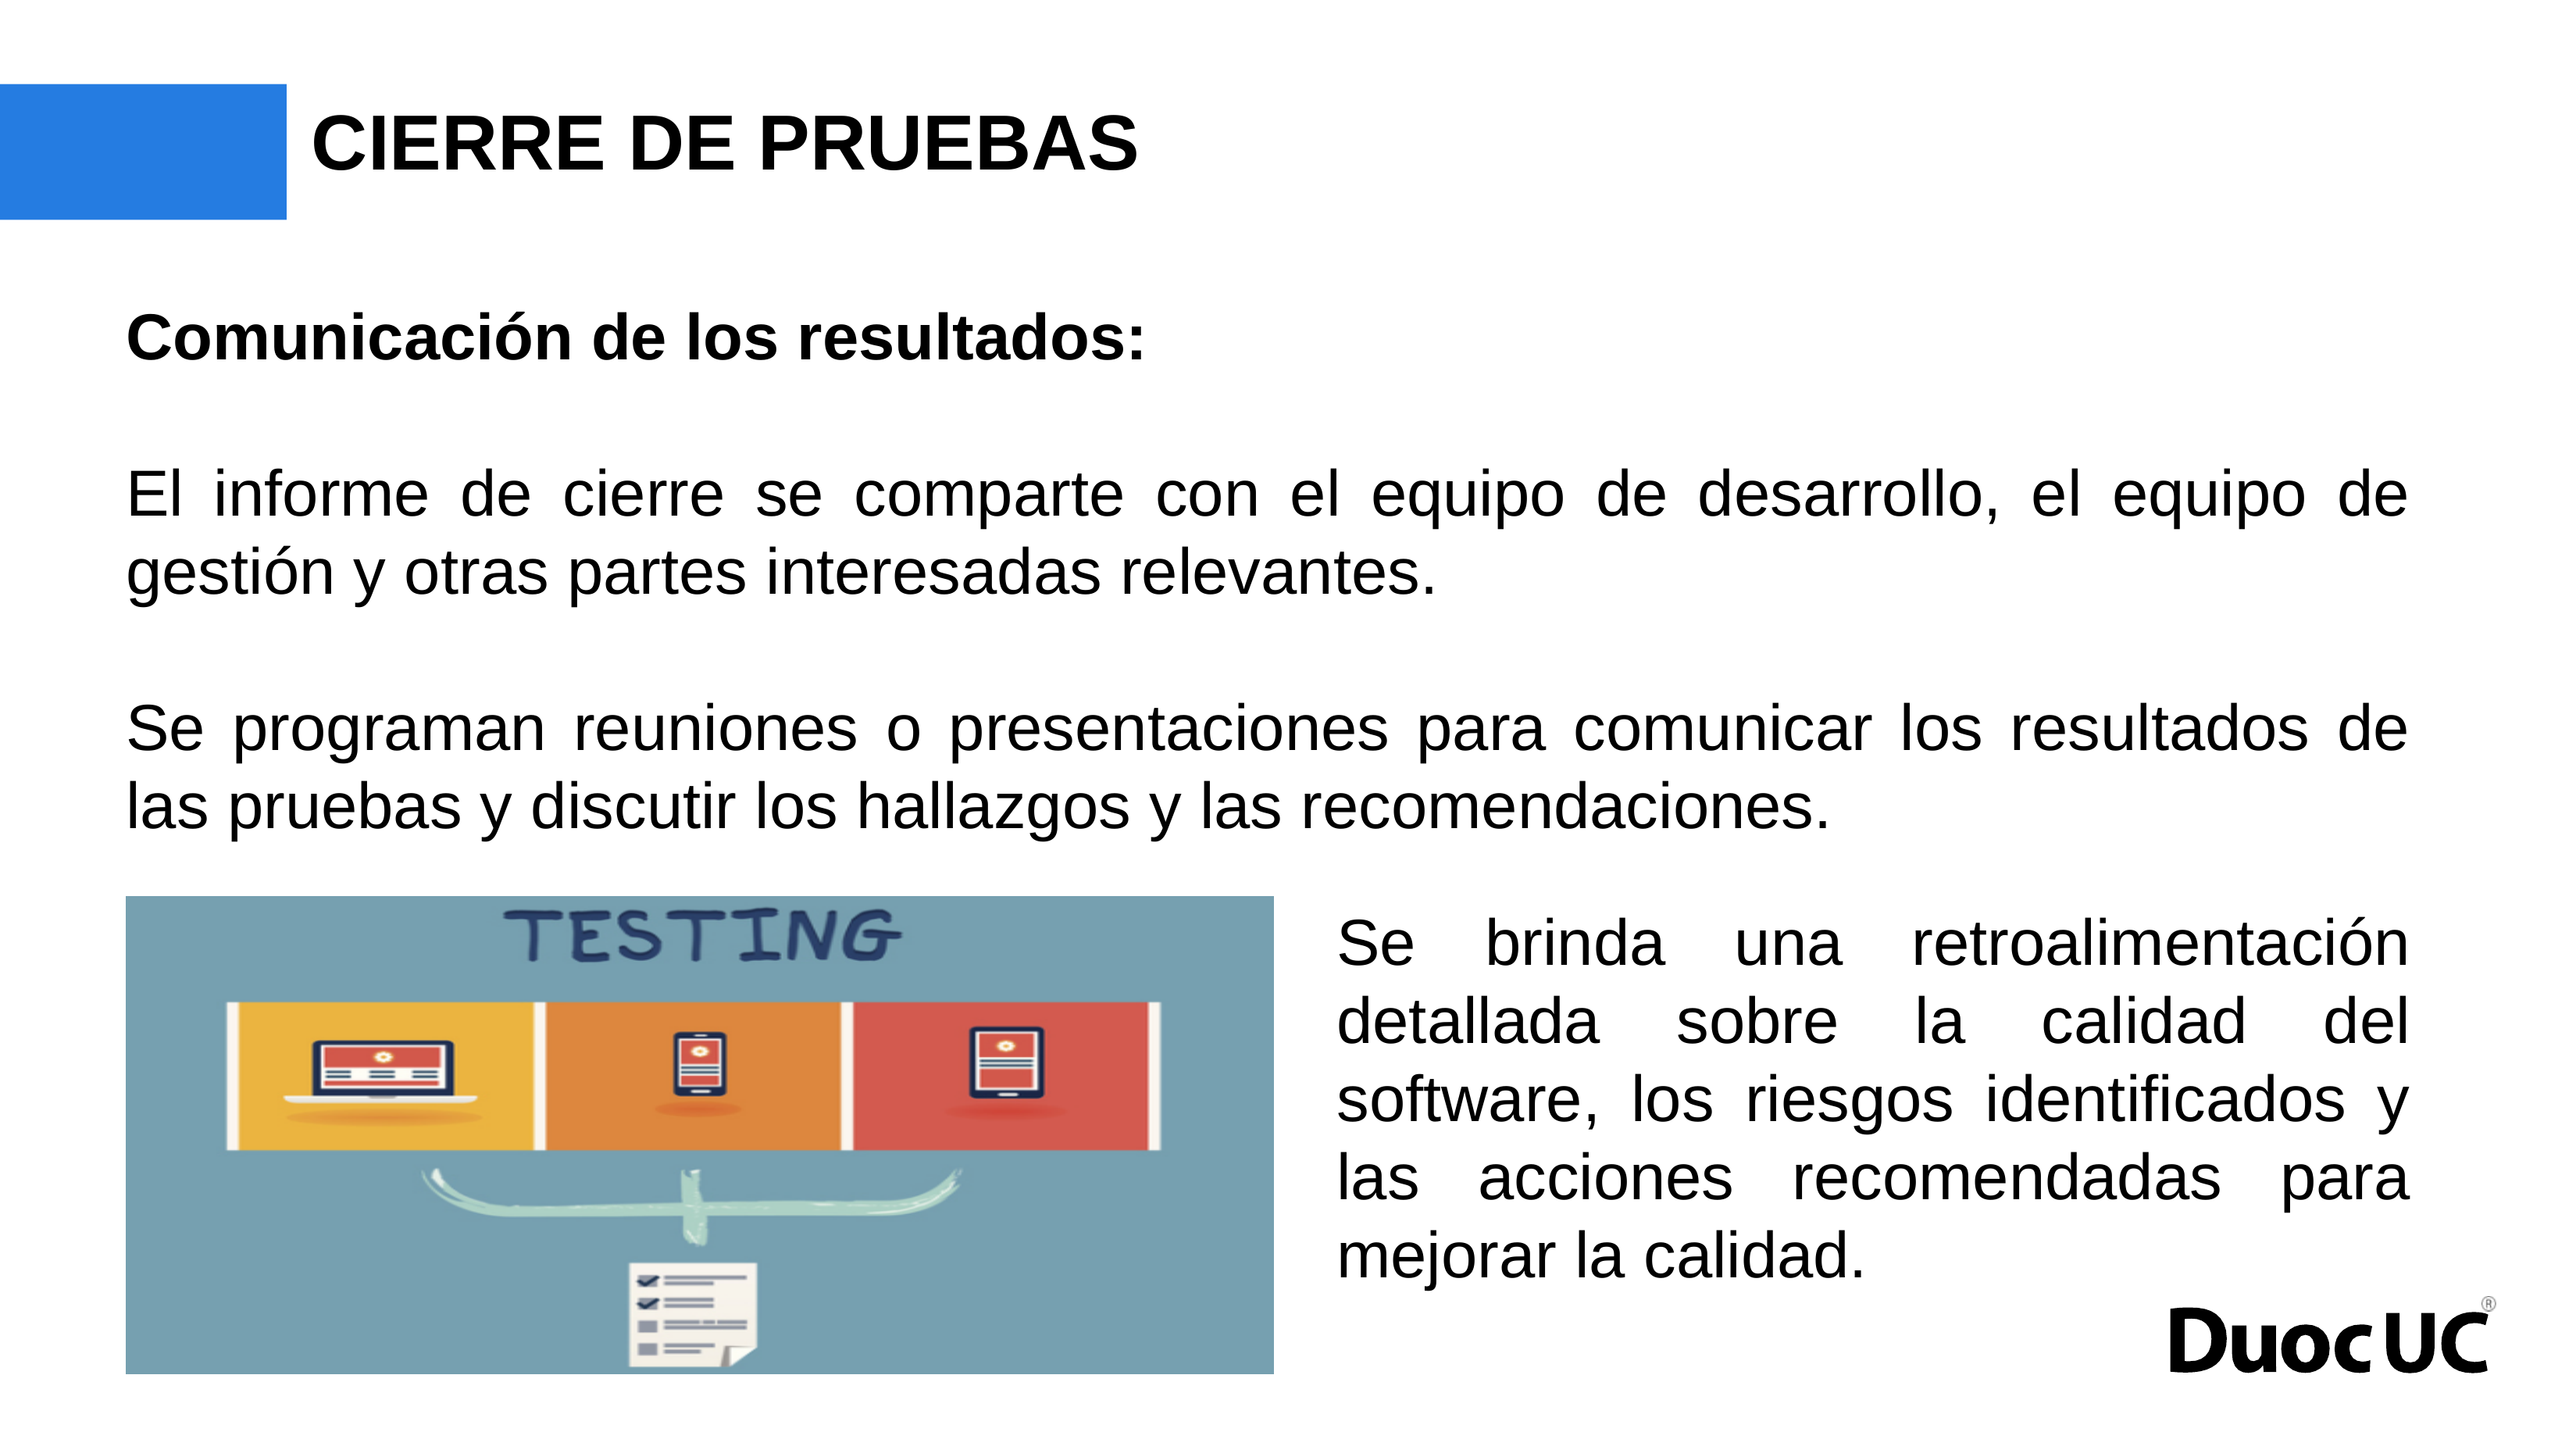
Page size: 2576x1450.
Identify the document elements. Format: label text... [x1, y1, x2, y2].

title CIERRE DE PRUEBAS [311, 91, 2489, 187]
picture [126, 896, 1275, 1374]
text_box Se brinda una retroalimentación detallada sobre la calidad del software, los riesgos identificados y las acciones recomendadas para mejorar la calidad. [1336, 900, 2411, 1291]
text_box Comunicación de los resultados: El informe de cierre se comparte con el equipo de desarrollo, el equipo de gestión y otras partes interesadas relevantes. Se programan reuniones o presentaciones para comunicar los resultados de las pruebas y discutir los hallazgos y las recomendaciones. [126, 295, 2411, 842]
picture [2481, 1296, 2496, 1312]
